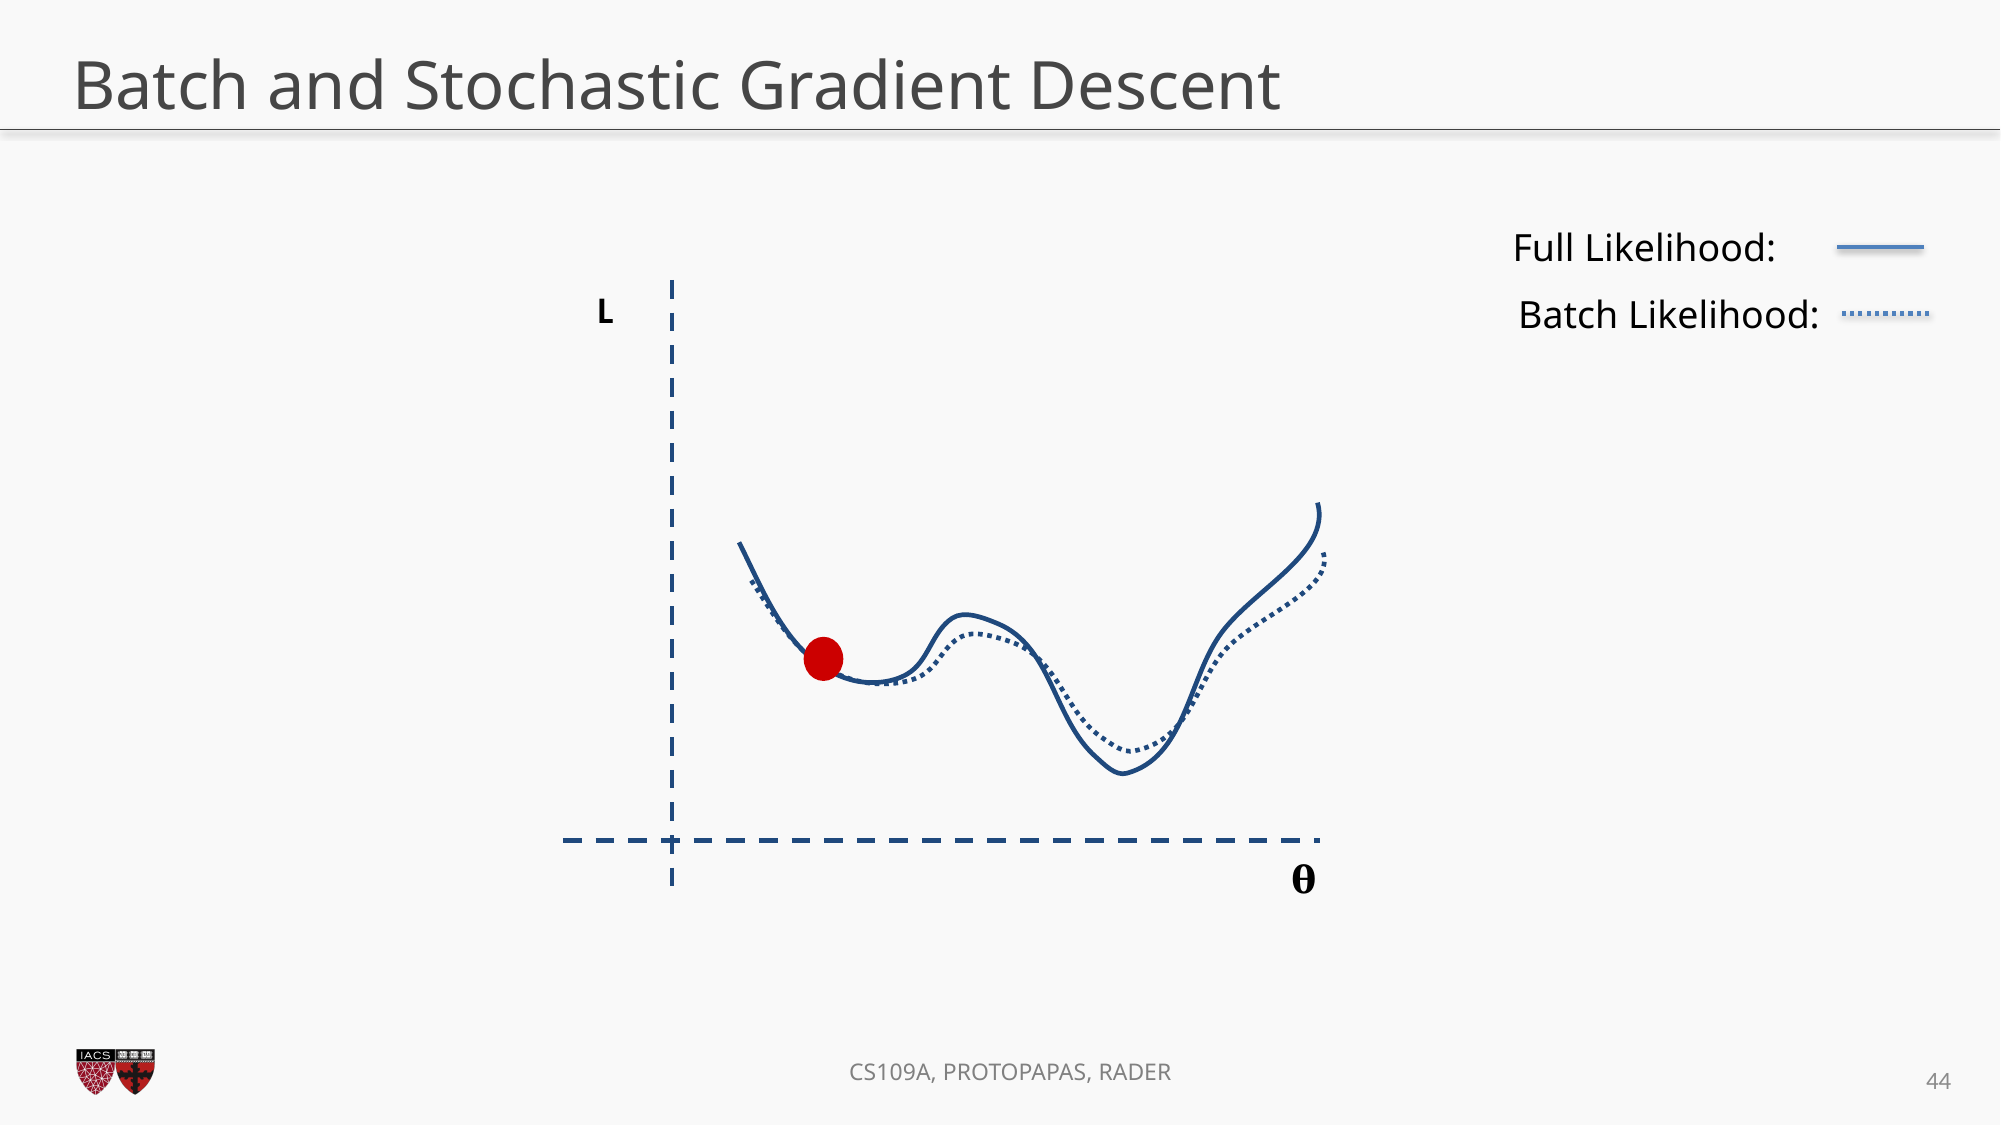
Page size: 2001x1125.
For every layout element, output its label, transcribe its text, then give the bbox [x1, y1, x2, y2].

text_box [562, 270, 1365, 946]
picture [75, 1049, 155, 1095]
slide_number 44 [1500, 1050, 1967, 1110]
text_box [1499, 216, 1930, 345]
title Batch and Stochastic Gradient Descent [57, 35, 1943, 162]
